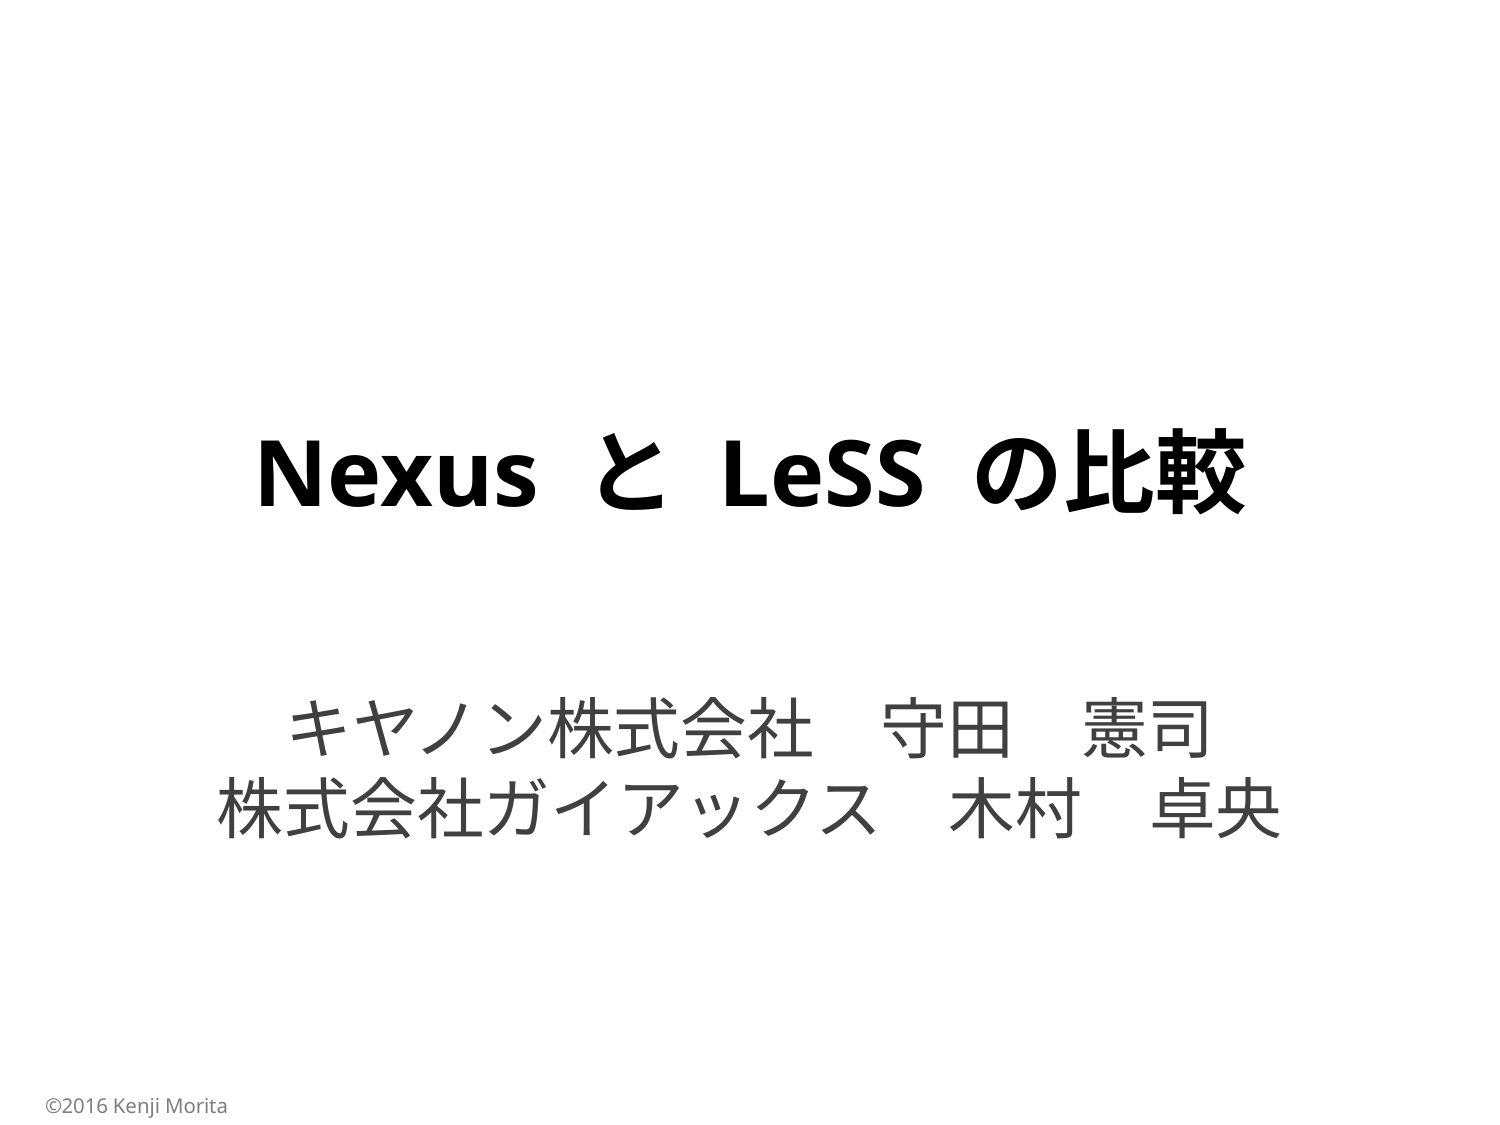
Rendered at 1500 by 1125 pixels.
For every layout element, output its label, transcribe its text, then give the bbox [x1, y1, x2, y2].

subtitle キヤノン株式会社 守田 憲司 株式会社ガイアックス 木村 卓央 [187, 681, 1313, 863]
title Nexus と LeSS の比較 [112, 349, 1388, 591]
